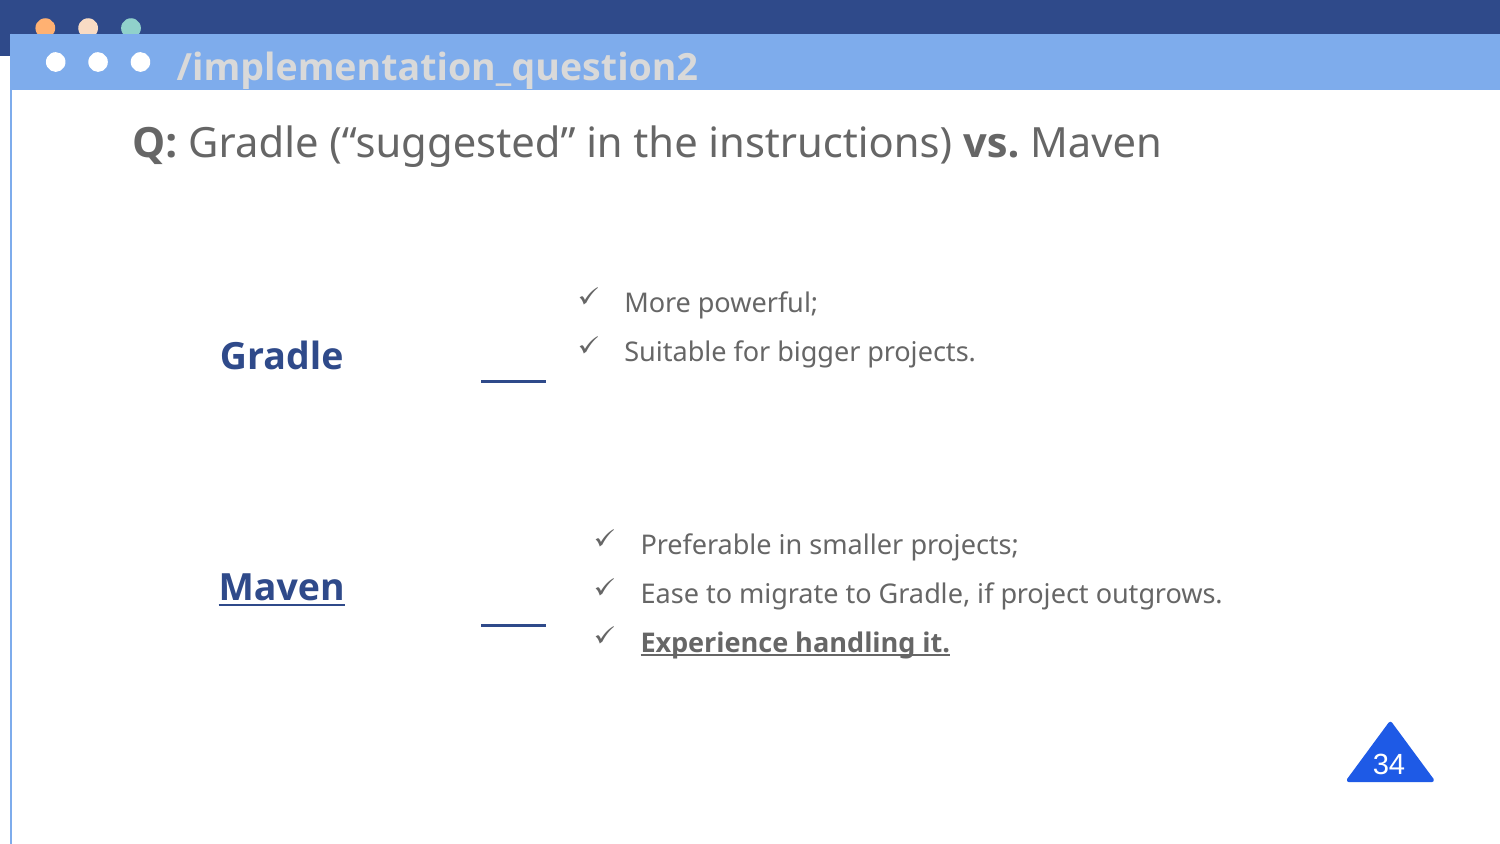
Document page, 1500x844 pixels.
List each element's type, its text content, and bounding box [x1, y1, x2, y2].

title Maven [71, 548, 493, 625]
text_box [1377, 721, 1404, 738]
text_box Preferable in smaller projects; Ease to migrate to Gradle, if project outgrows. Experience handling it. [578, 496, 1349, 816]
title Q: Gradle (“suggested” in the instructions) vs. Maven [117, 100, 1383, 214]
title Gradle [71, 317, 493, 394]
text_box /implementation_question2 [161, 28, 1428, 105]
text_box 34 [1326, 738, 1452, 789]
subtitle More powerful; Suitable for bigger projects. [562, 254, 1383, 394]
